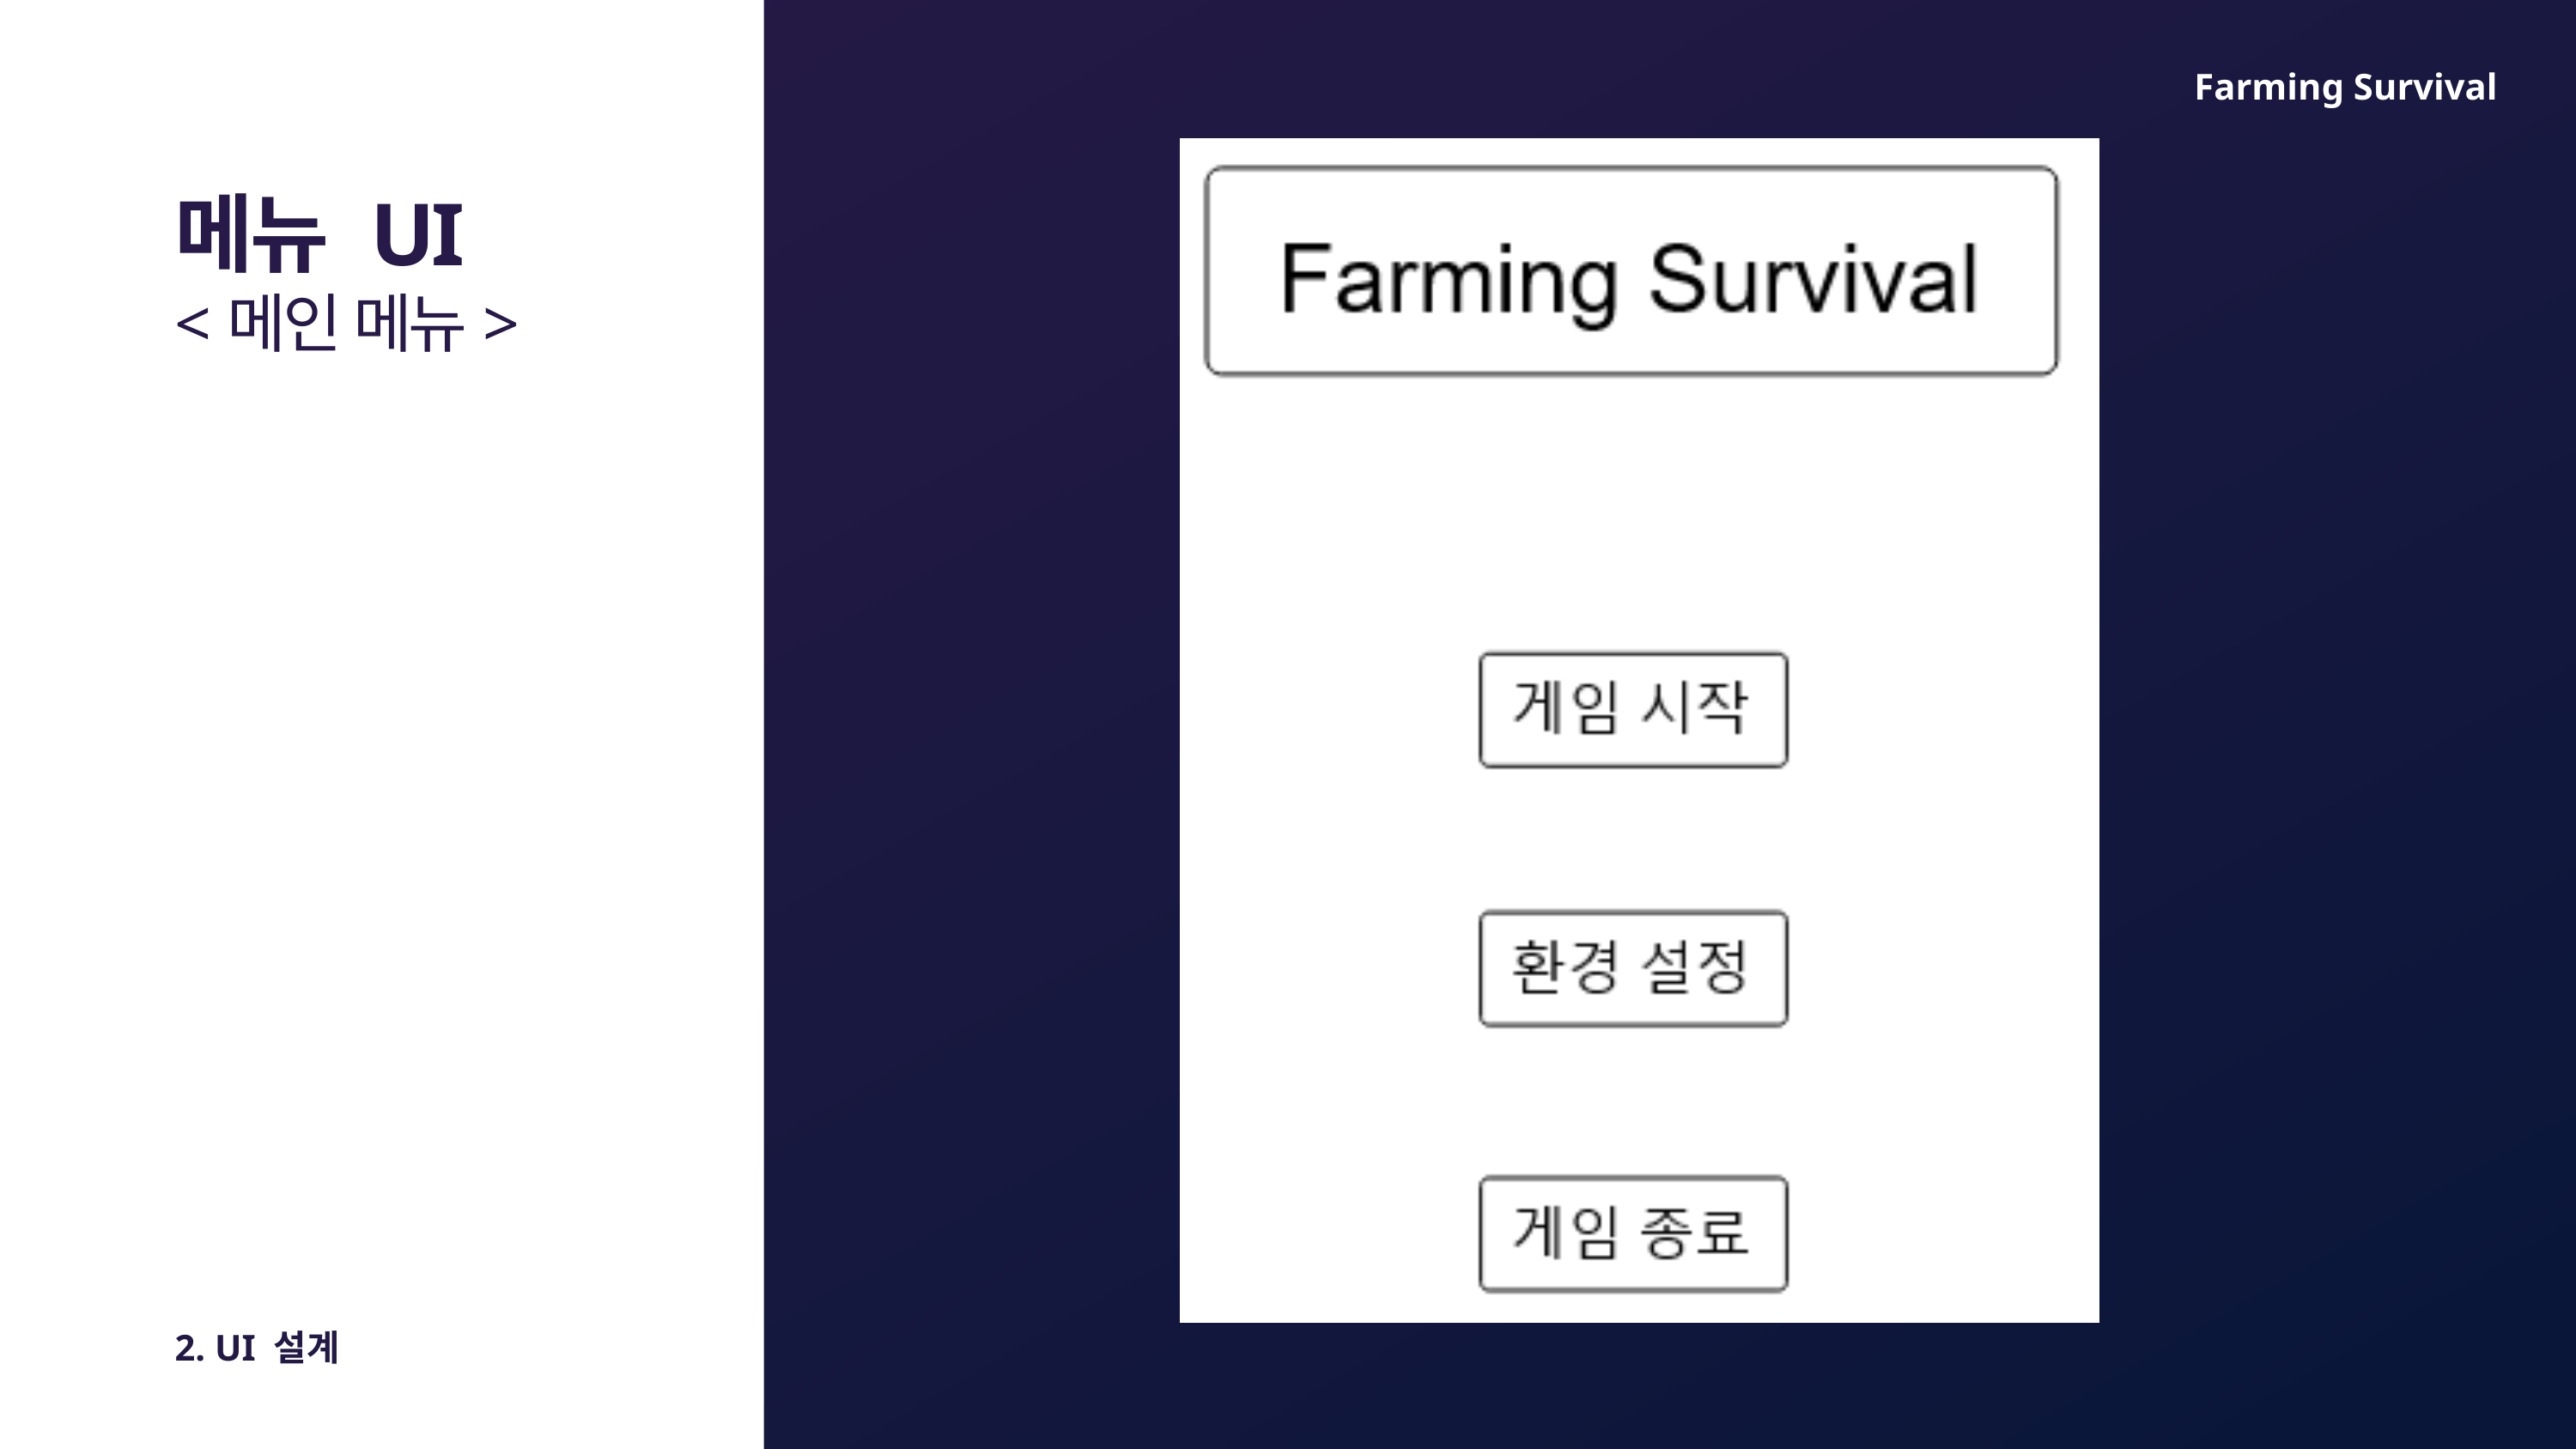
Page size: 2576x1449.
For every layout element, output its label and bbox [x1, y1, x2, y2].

picture [1180, 138, 2099, 1323]
text_box [0, 0, 2576, 1449]
